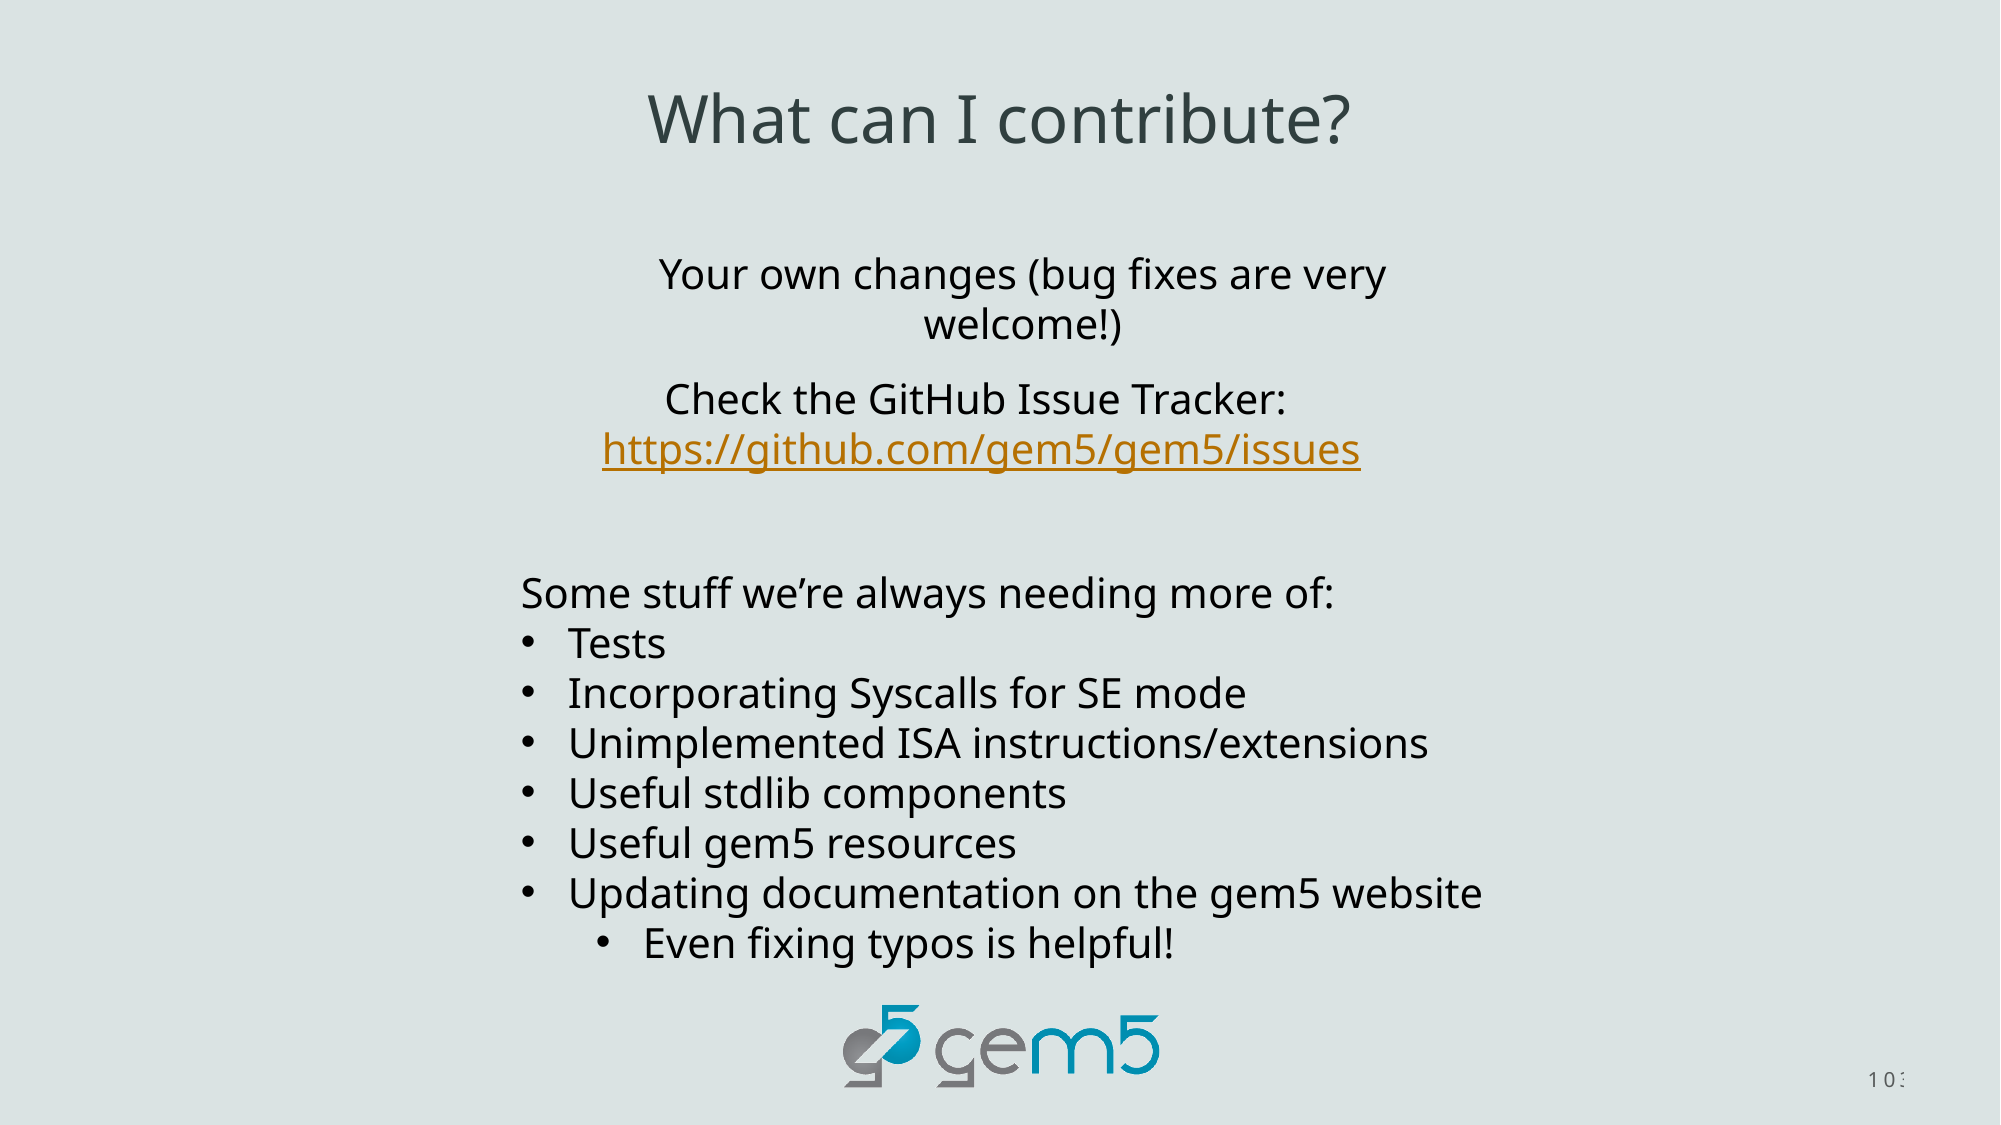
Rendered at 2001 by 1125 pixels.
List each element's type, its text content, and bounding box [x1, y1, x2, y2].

text_box Some stuff we’re always needing more of: Tests Incorporating Syscalls for SE mode Unimplemented ISA instructions/extensions Useful stdlib components Useful gem5 resources Updating documentation on the gem5 website Even fixing typos is helpful! [506, 559, 1540, 1074]
text_box Check the GitHub Issue Tracker: https://github.com/gem5/gem5/issues [531, 365, 1432, 538]
text_box Your own changes (bug fixes are very welcome!) [539, 240, 1506, 355]
slide_number 103 [1637, 1042, 1927, 1119]
picture [807, 965, 1193, 1120]
text_box What can I contribute? [162, 64, 1838, 164]
